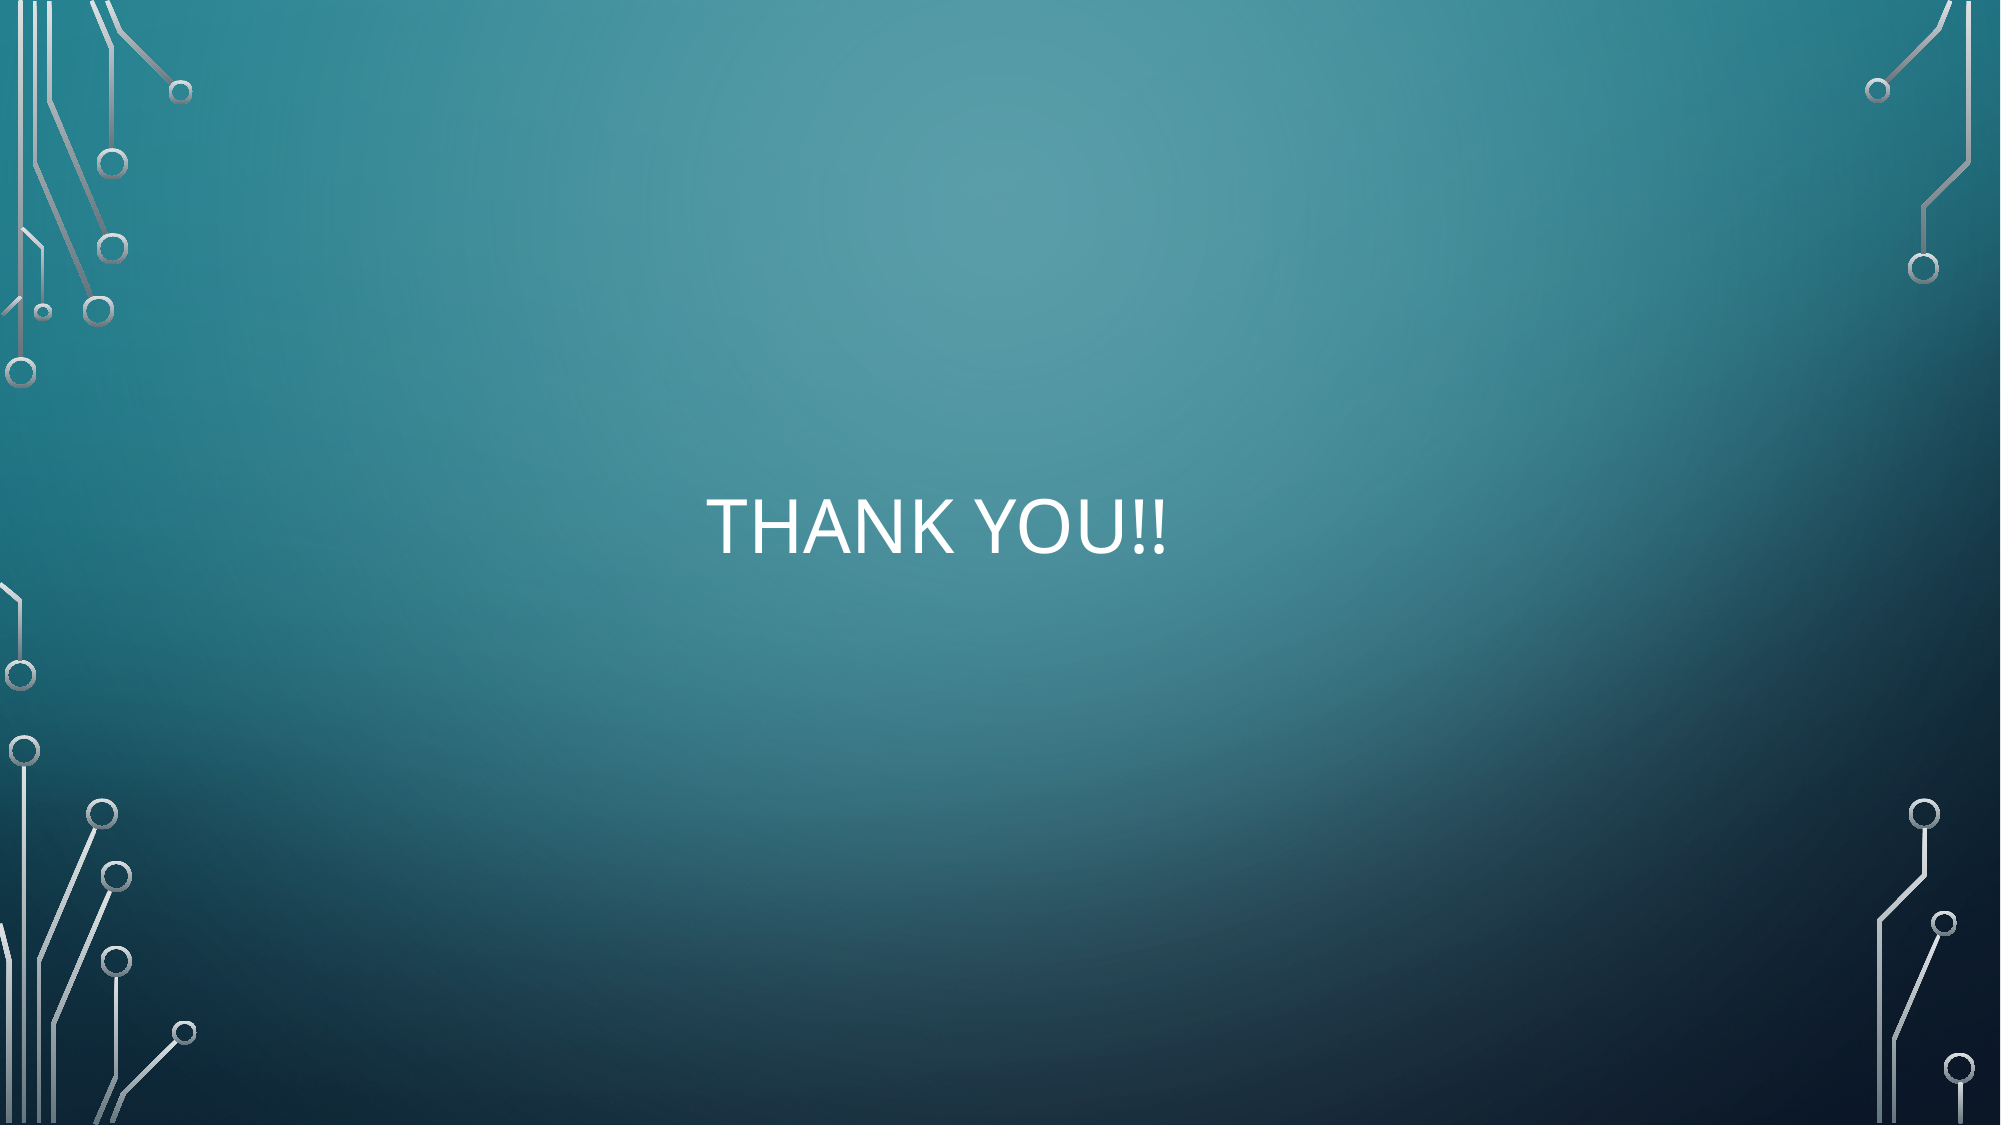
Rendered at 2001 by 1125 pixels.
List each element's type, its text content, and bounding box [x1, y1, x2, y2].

title THANK YOU!! [691, 430, 1309, 627]
